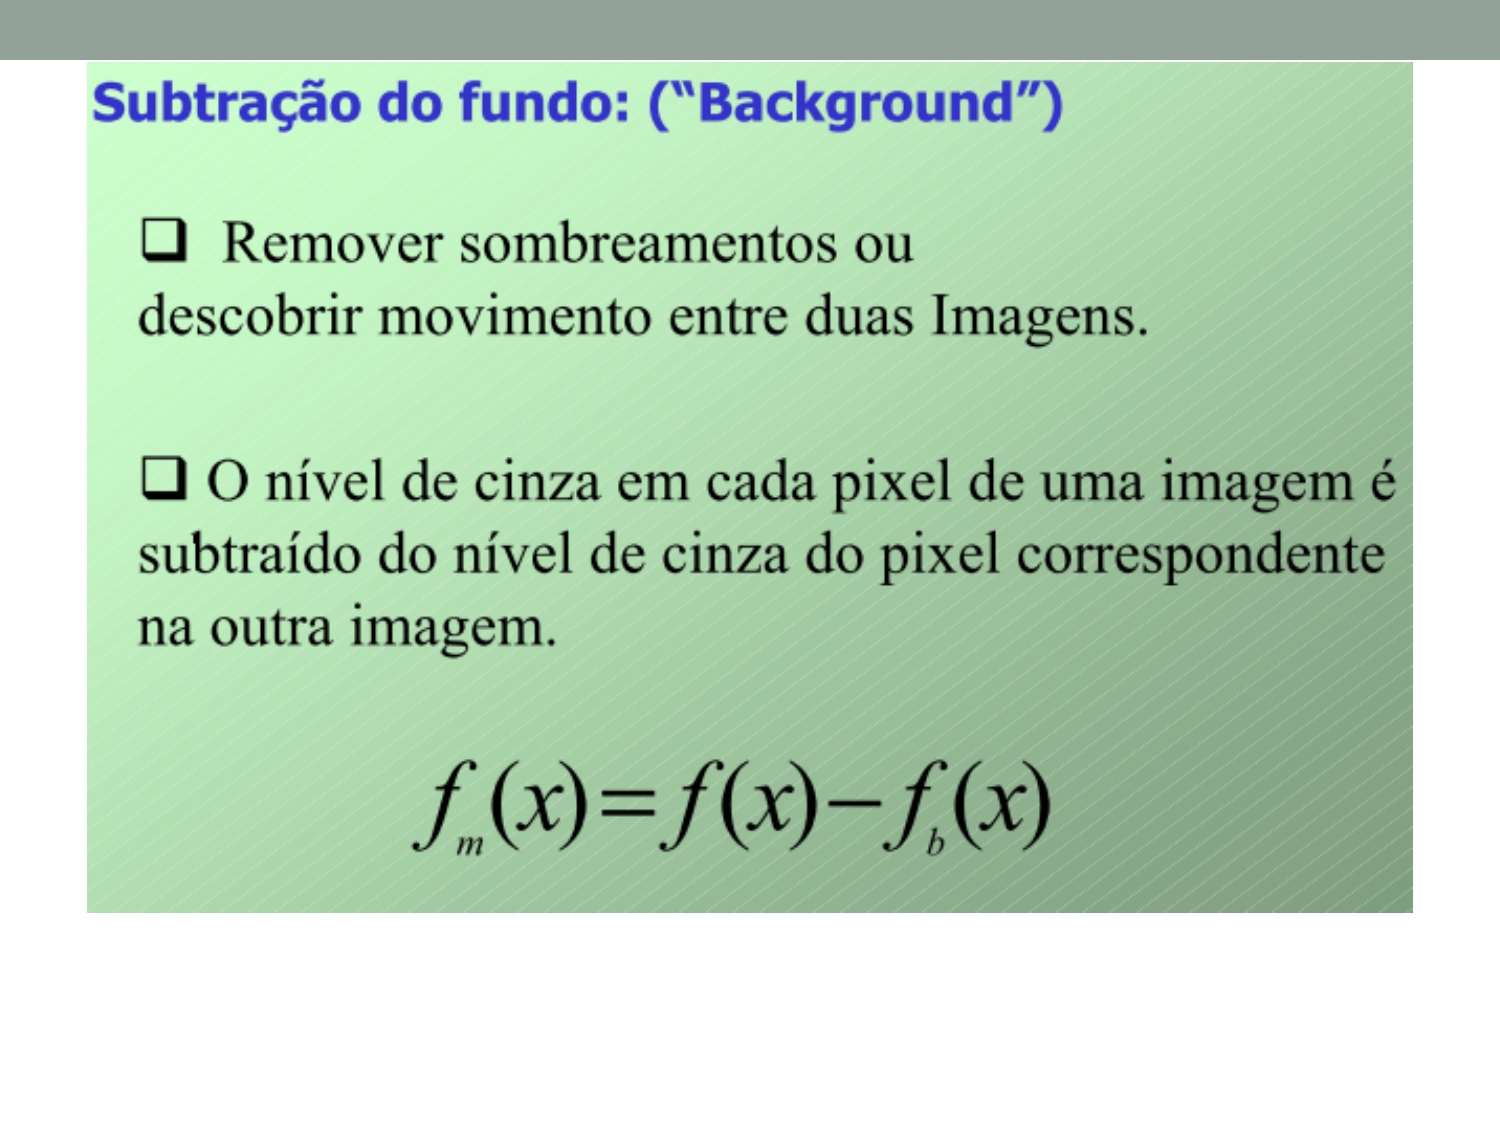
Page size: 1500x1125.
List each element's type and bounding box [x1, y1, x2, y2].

picture [87, 62, 1413, 913]
